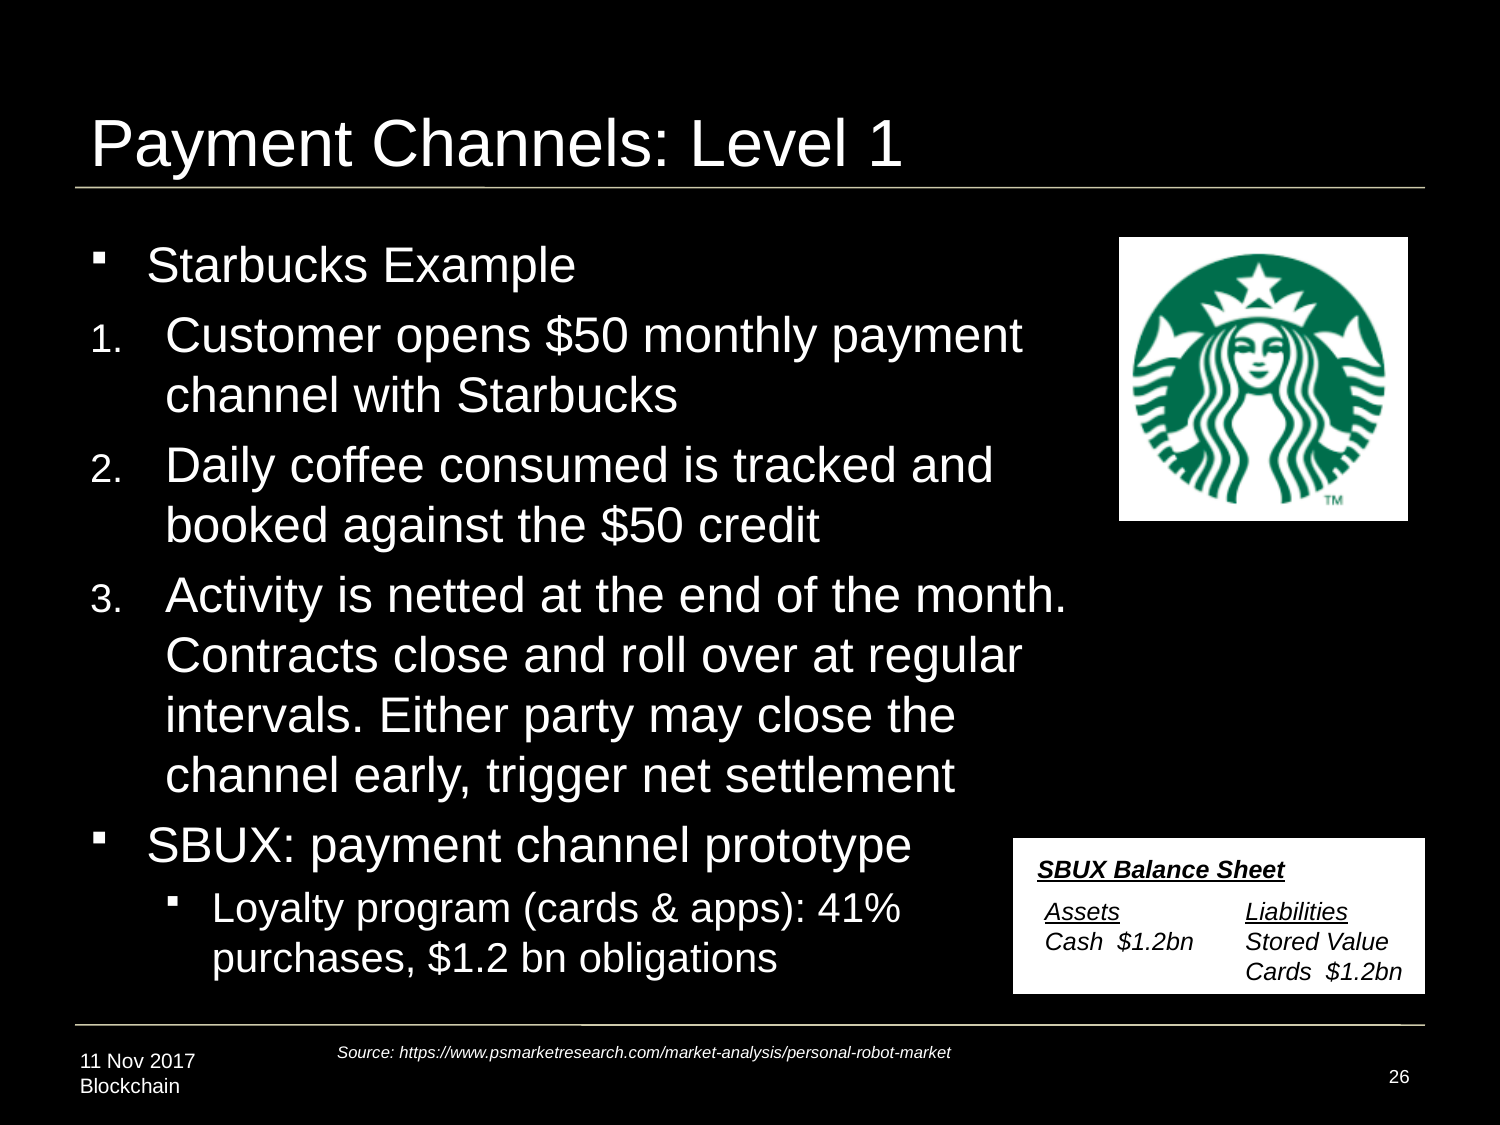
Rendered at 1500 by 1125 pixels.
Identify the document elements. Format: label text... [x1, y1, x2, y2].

title Payment Channels: Level 1 [75, 45, 1425, 188]
text_box Source: https://www.psmarketresearch.com/market-analysis/personal-robot-market [322, 1038, 1335, 1088]
slide_number 25 [862, 1037, 1425, 1103]
picture [1119, 237, 1408, 521]
list Starbucks Example Customer opens $50 monthly payment channel with Starbucks Daily coffee consumed is tracked and booked against the $50 credit Activity is netted at the end of the month. Contracts close and roll over at regular intervals. Either party may close the channel early, trigger net settlement SBUX: payment channel prototype Loyalty program (cards & apps): 41% purchases, $1.2 bn obligations [75, 224, 1100, 938]
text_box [1012, 837, 1427, 995]
